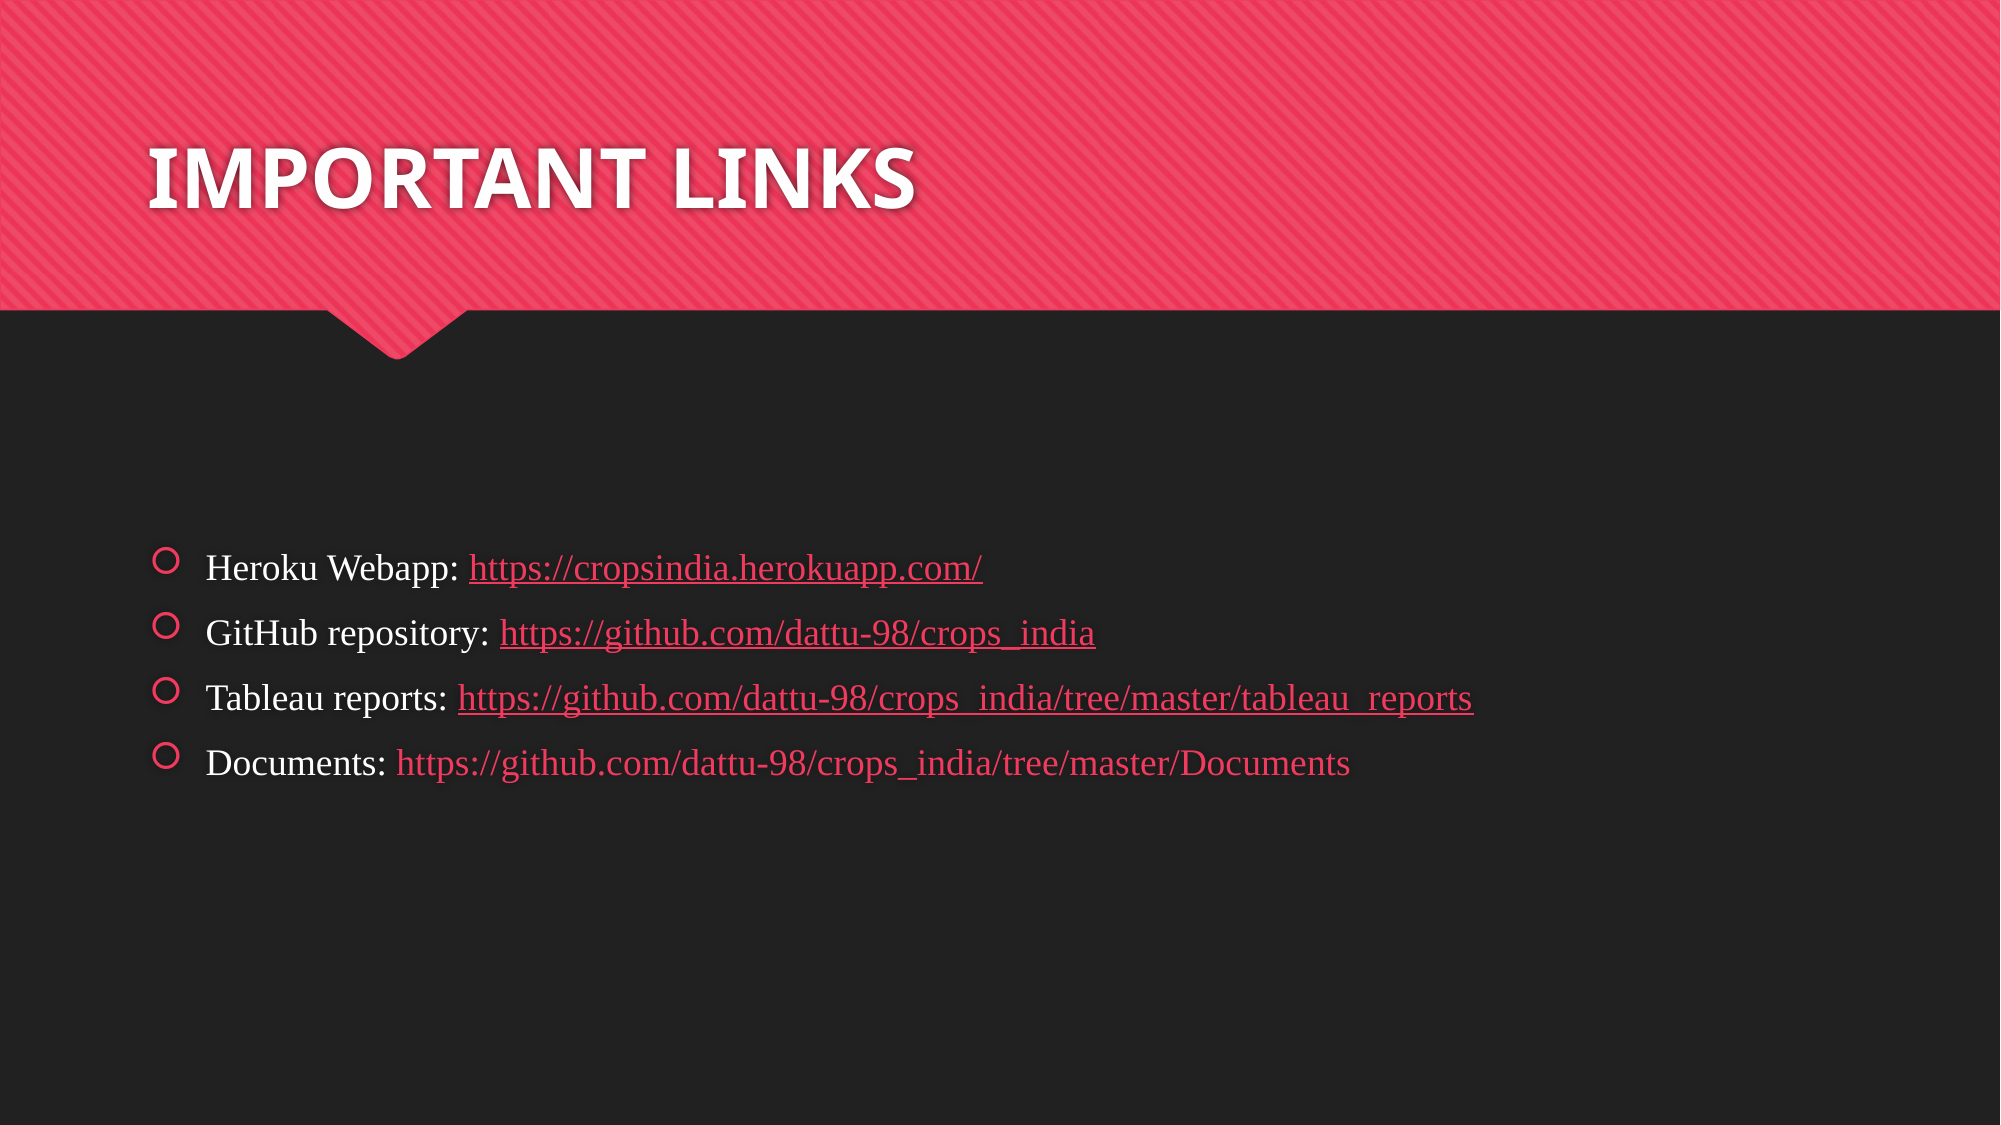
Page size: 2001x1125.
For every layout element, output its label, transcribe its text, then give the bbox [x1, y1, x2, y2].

title IMPORTANT LINKS [132, 73, 1868, 233]
list Heroku Webapp: https://cropsindia.herokuapp.com/ GitHub repository: https://github.com/dattu-98/crops_india Tableau reports: https://github.com/dattu-98/crops_india/tree/master/tableau_reports Documents: https://github.com/dattu-98/crops_india/tree/master/Documents [134, 364, 1866, 962]
